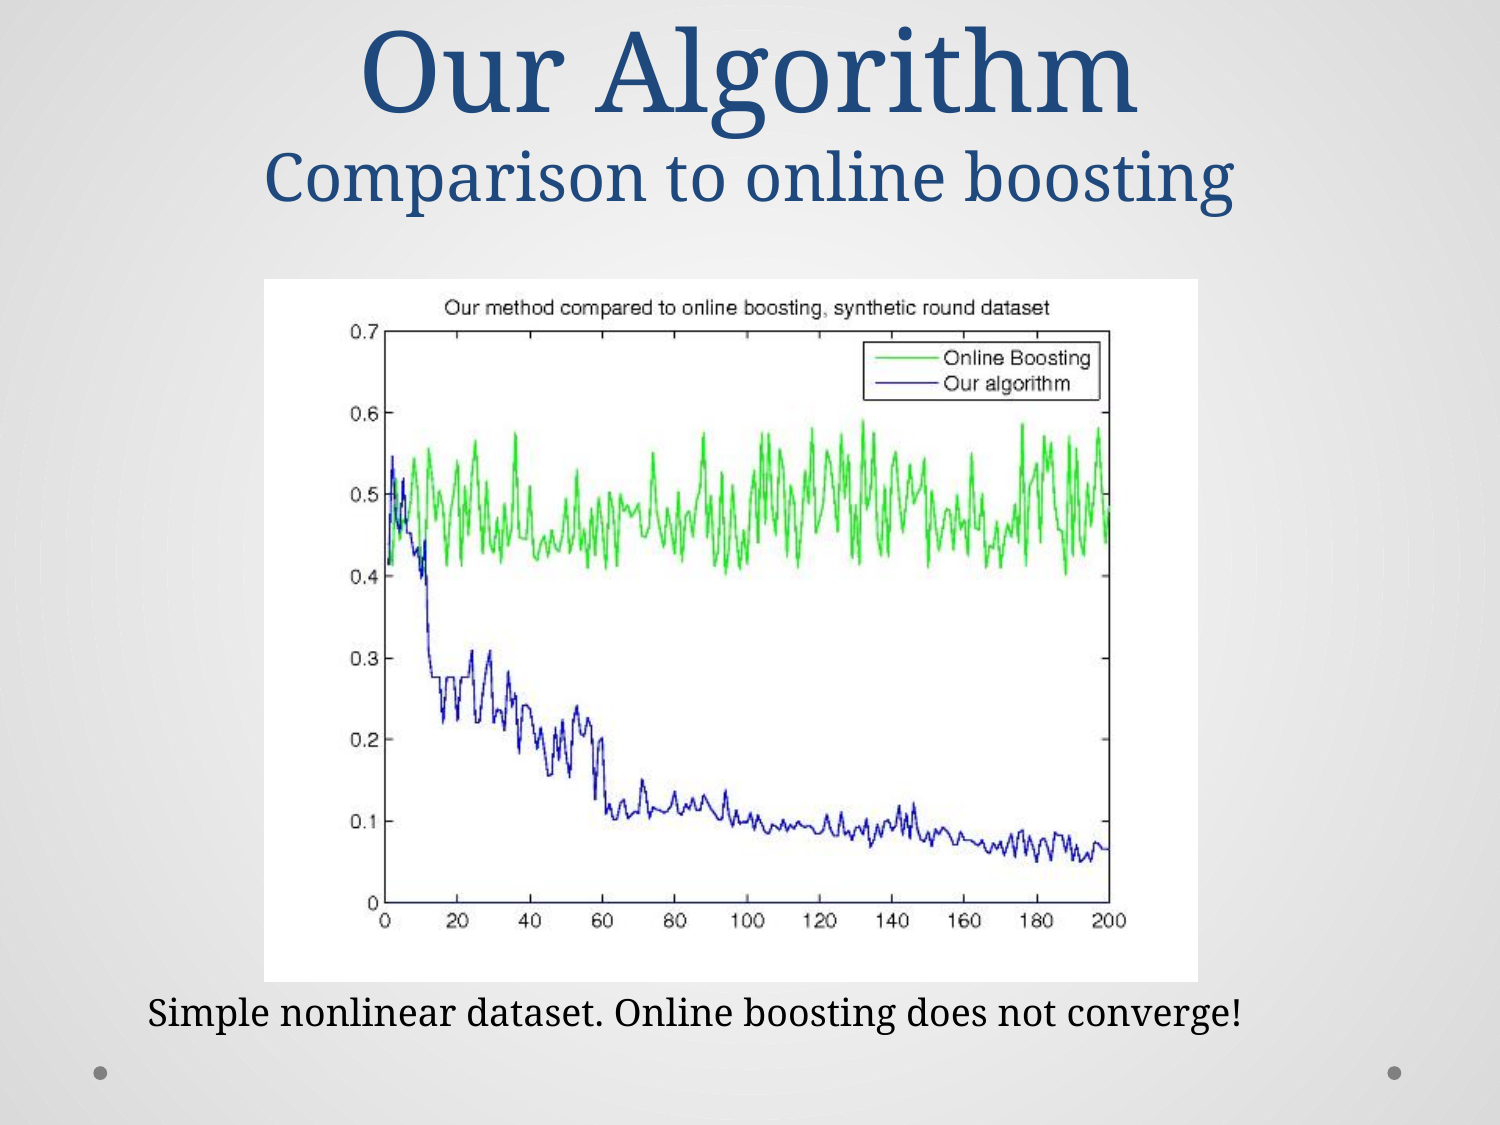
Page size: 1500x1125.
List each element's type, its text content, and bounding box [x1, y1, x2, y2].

text_box Simple nonlinear dataset. Online boosting does not converge! [132, 981, 1260, 1041]
title Our Algorithm Comparison to online boosting [75, 6, 1425, 223]
picture [264, 278, 1199, 982]
